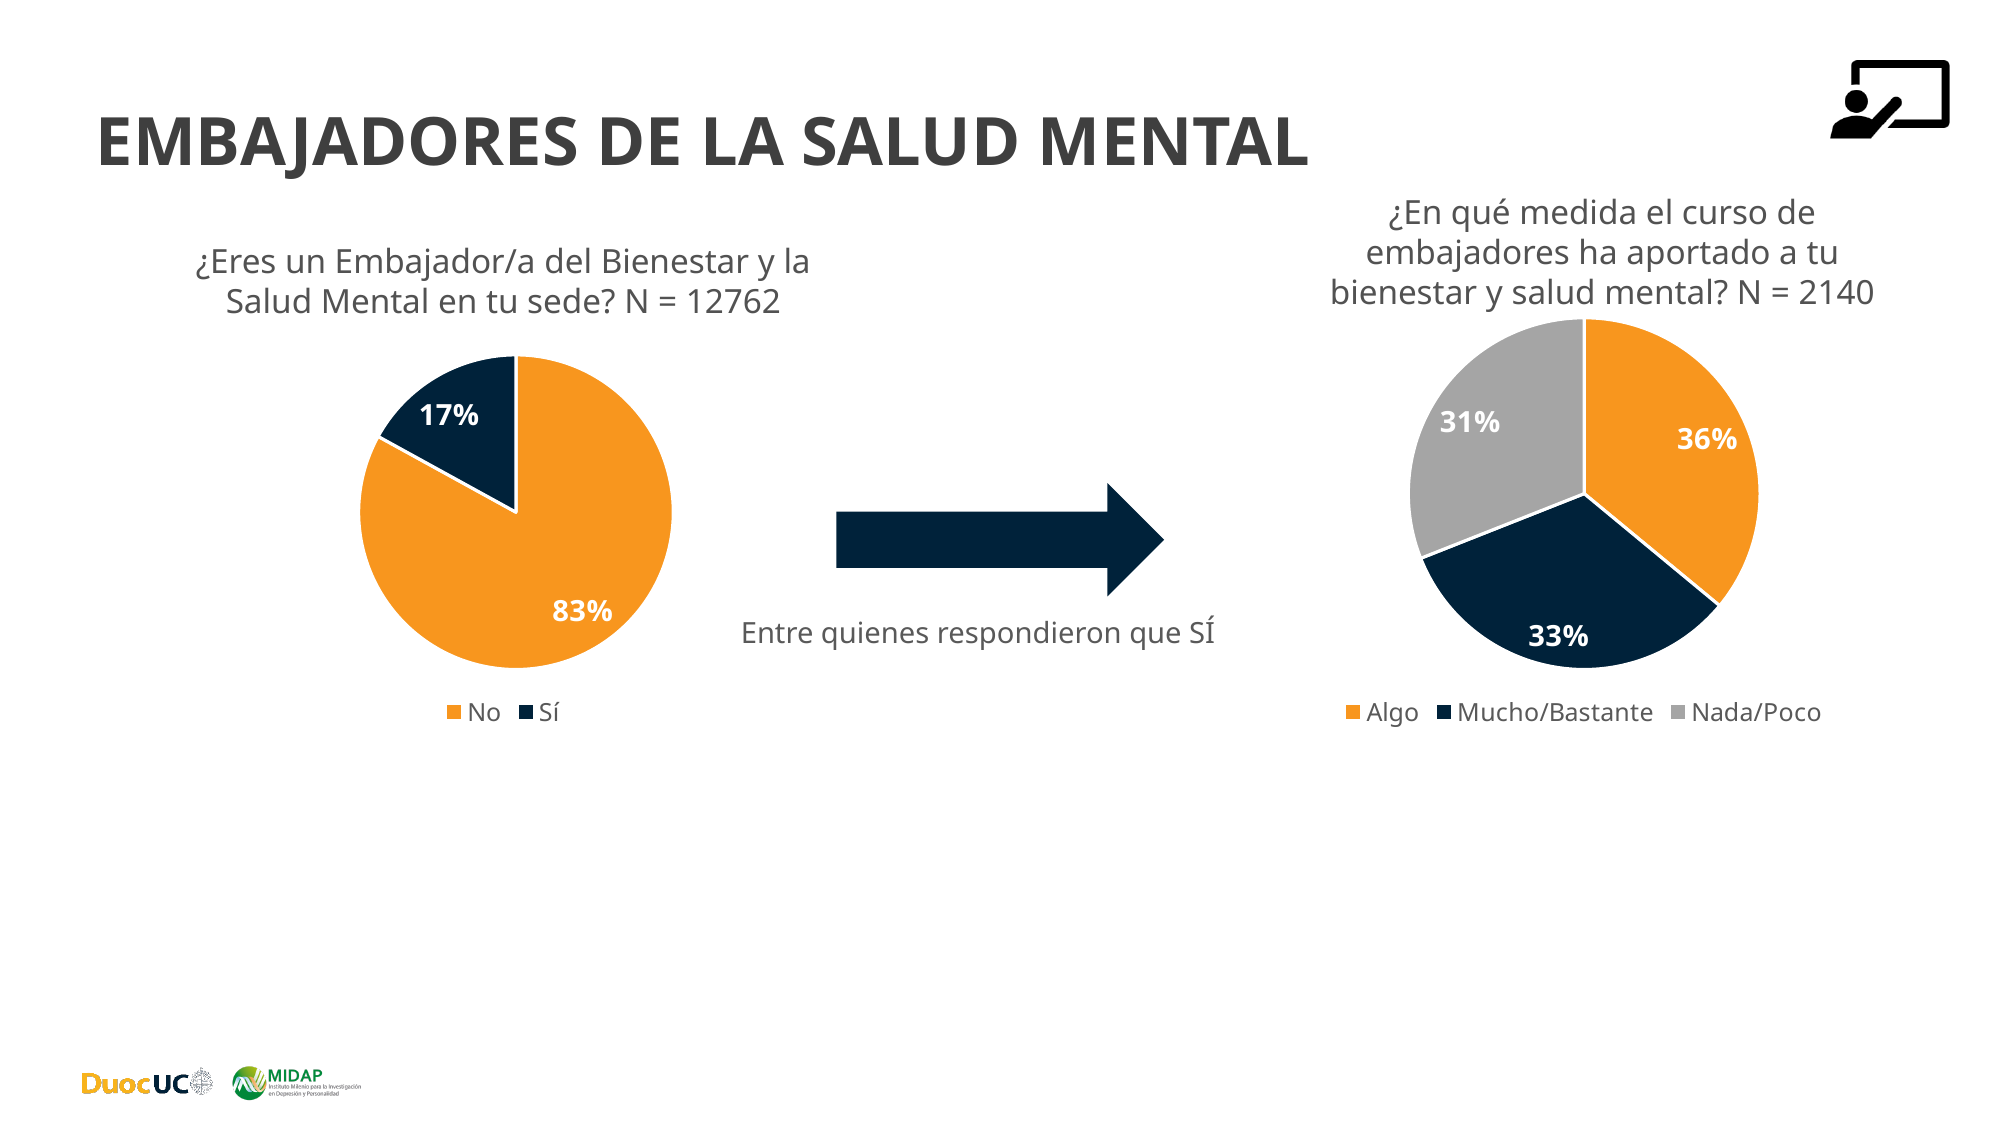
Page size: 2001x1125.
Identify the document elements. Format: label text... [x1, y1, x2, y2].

chart [119, 308, 887, 736]
chart [1200, 308, 1968, 736]
title Embajadores de la salud mental [80, 35, 1990, 253]
picture [1824, 34, 1955, 165]
text_box [891, 485, 1163, 594]
text_box ¿En qué medida el curso de embajadores ha aportado a tu bienestar y salud mental? N = 2140 [1303, 253, 1903, 307]
text_box ¿Eres un Embajador/a del Bienestar y la Salud Mental en tu sede? N = 12762 [155, 253, 853, 307]
picture [80, 1051, 392, 1115]
text_box Entre quienes respondieron que SÍ [891, 606, 1195, 657]
